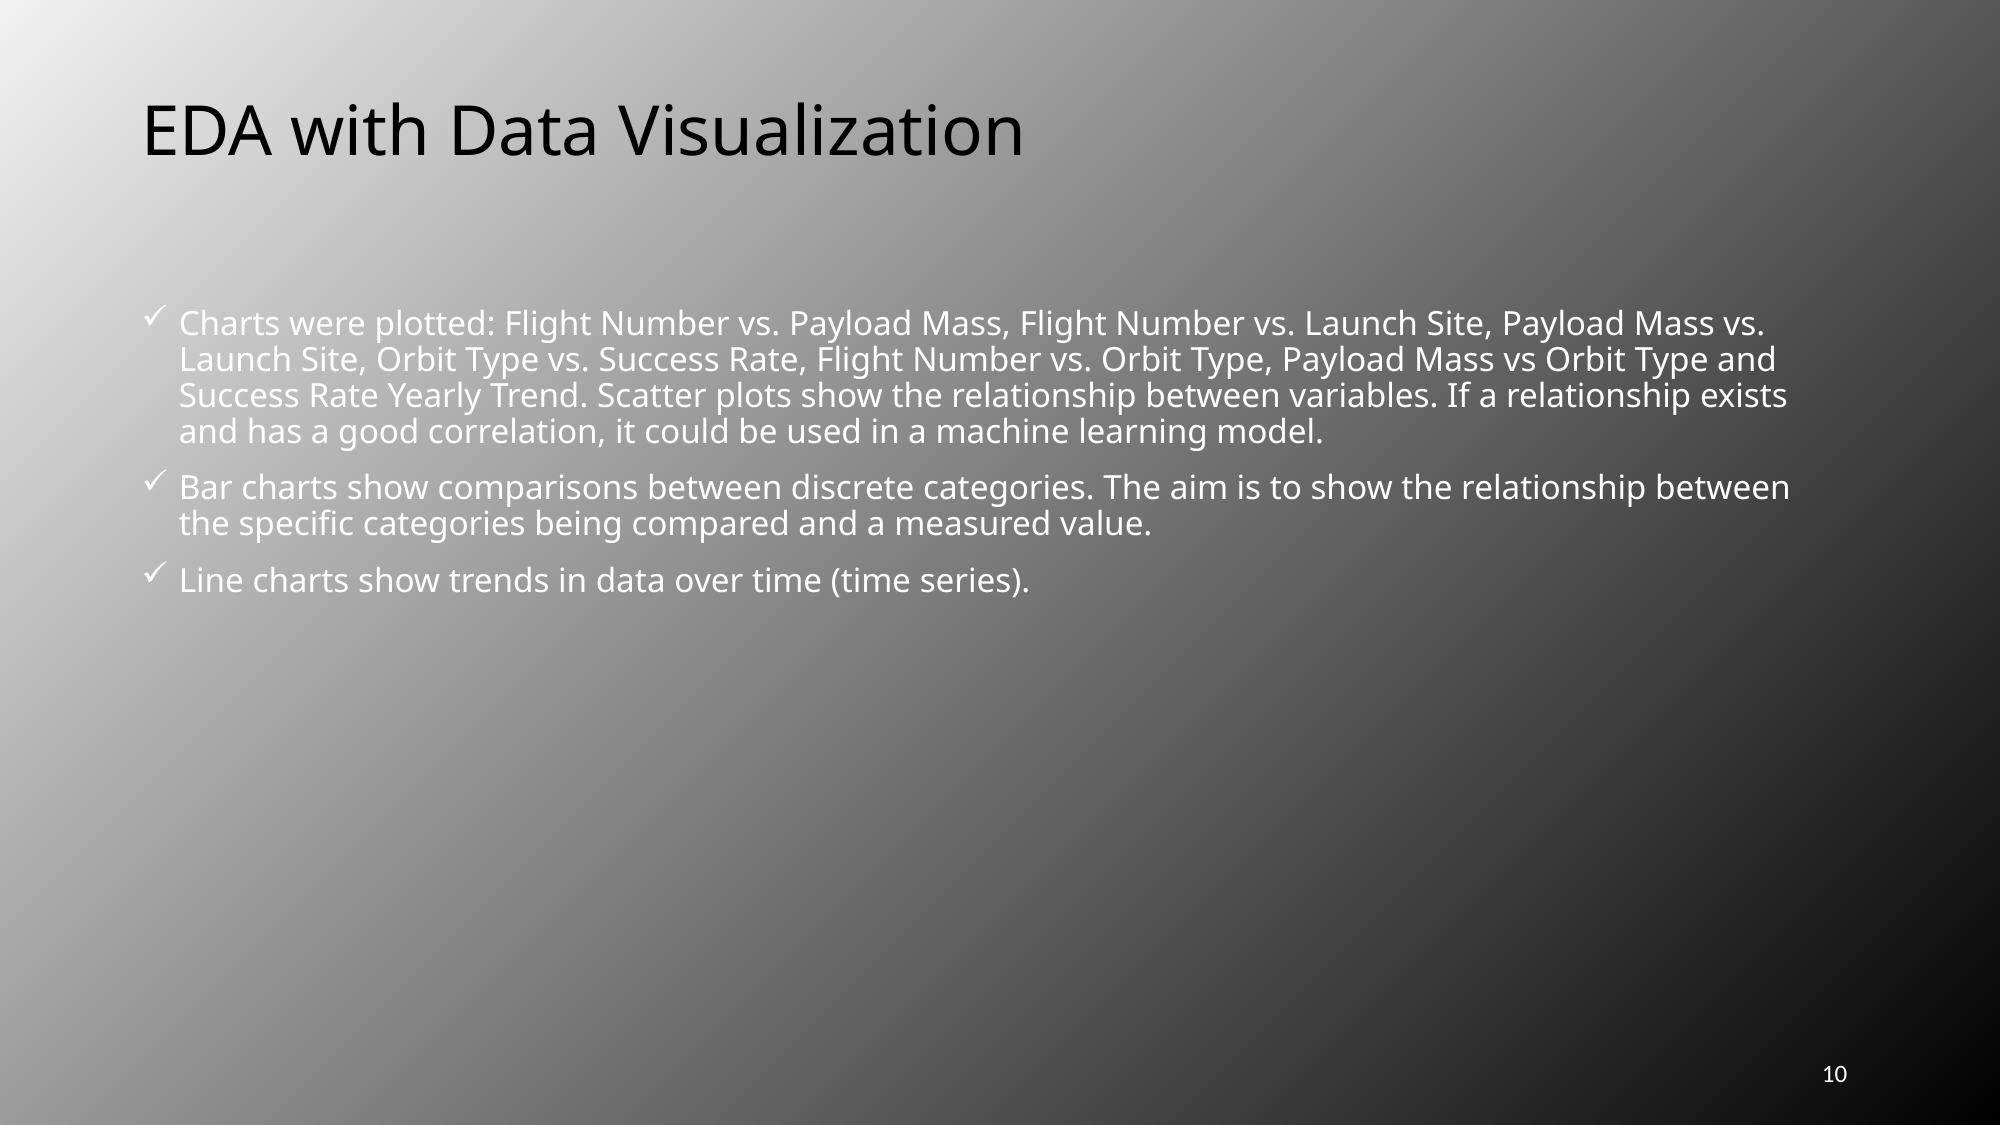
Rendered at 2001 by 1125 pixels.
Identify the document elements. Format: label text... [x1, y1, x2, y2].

slide_number 10 [1412, 1042, 1863, 1103]
list Charts were plotted: Flight Number vs. Payload Mass, Flight Number vs. Launch Site, Payload Mass vs. Launch Site, Orbit Type vs. Success Rate, Flight Number vs. Orbit Type, Payload Mass vs Orbit Type and Success Rate Yearly Trend. Scatter plots show the relationship between variables. If a relationship exists and has a good correlation, it could be used in a machine learning model. Bar charts show comparisons between discrete categories. The aim is to show the relationship between the specific categories being compared and a measured value. Line charts show trends in data over time (time series). [126, 299, 1824, 1014]
text_box EDA with Data Visualization [126, 88, 1852, 179]
